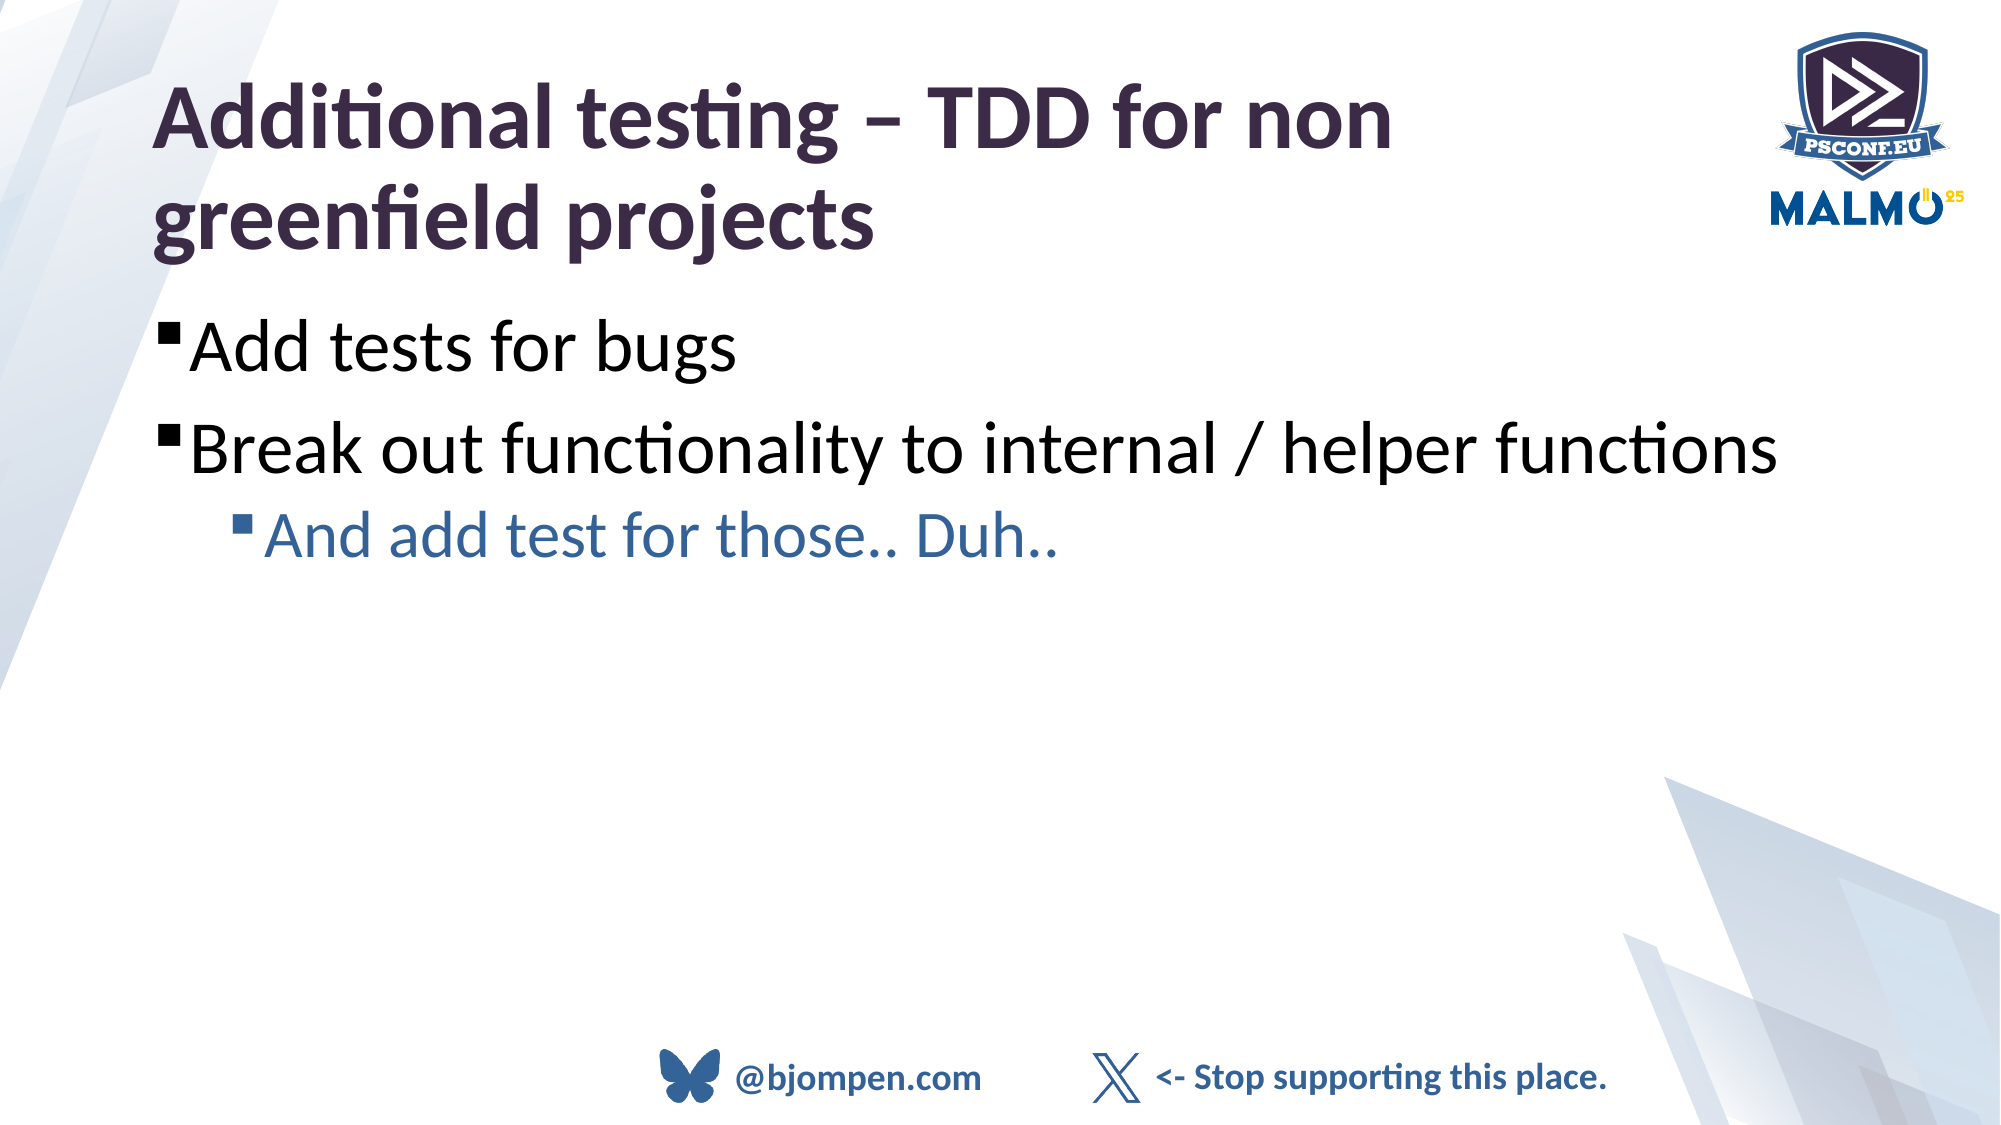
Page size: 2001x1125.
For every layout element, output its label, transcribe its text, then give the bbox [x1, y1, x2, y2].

picture [0, 0, 2000, 1125]
list Add tests for bugs Break out functionality to internal / helper functions And add test for those.. Duh.. [137, 299, 1863, 1014]
title Additional testing – TDD for non greenfield projects [137, 59, 1735, 278]
